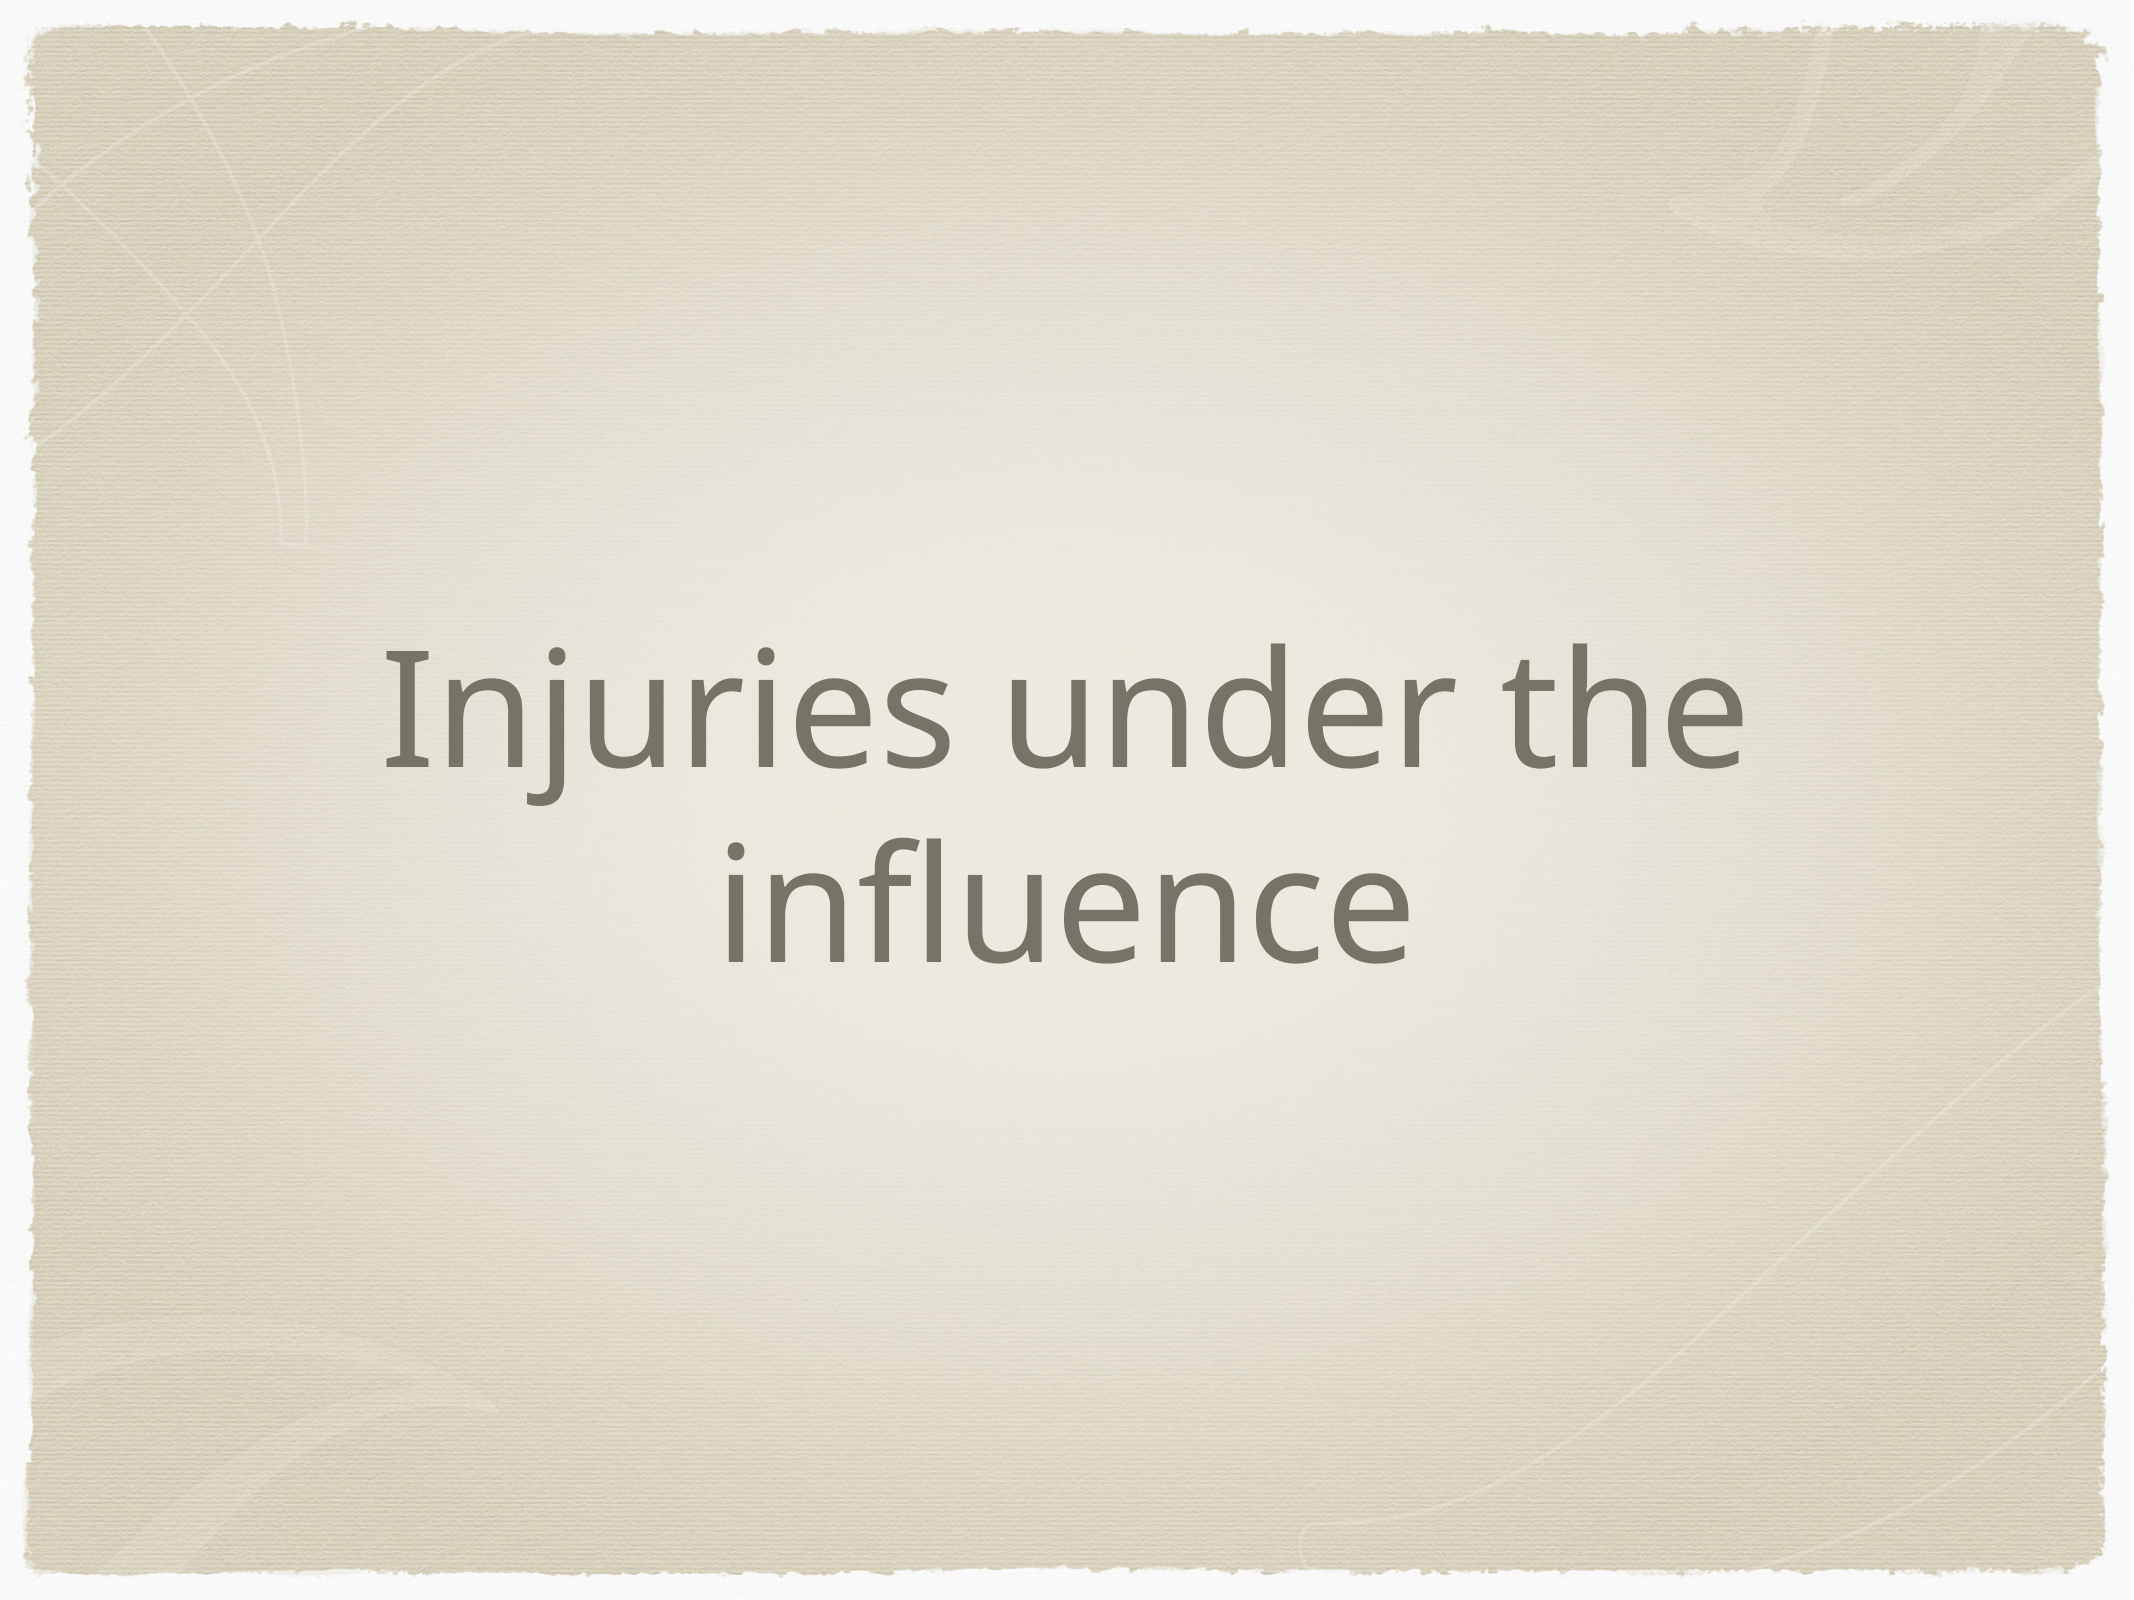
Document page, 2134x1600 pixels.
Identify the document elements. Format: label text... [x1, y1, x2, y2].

picture [0, 0, 2134, 1600]
title Injuries under the influence [128, 599, 2005, 1001]
